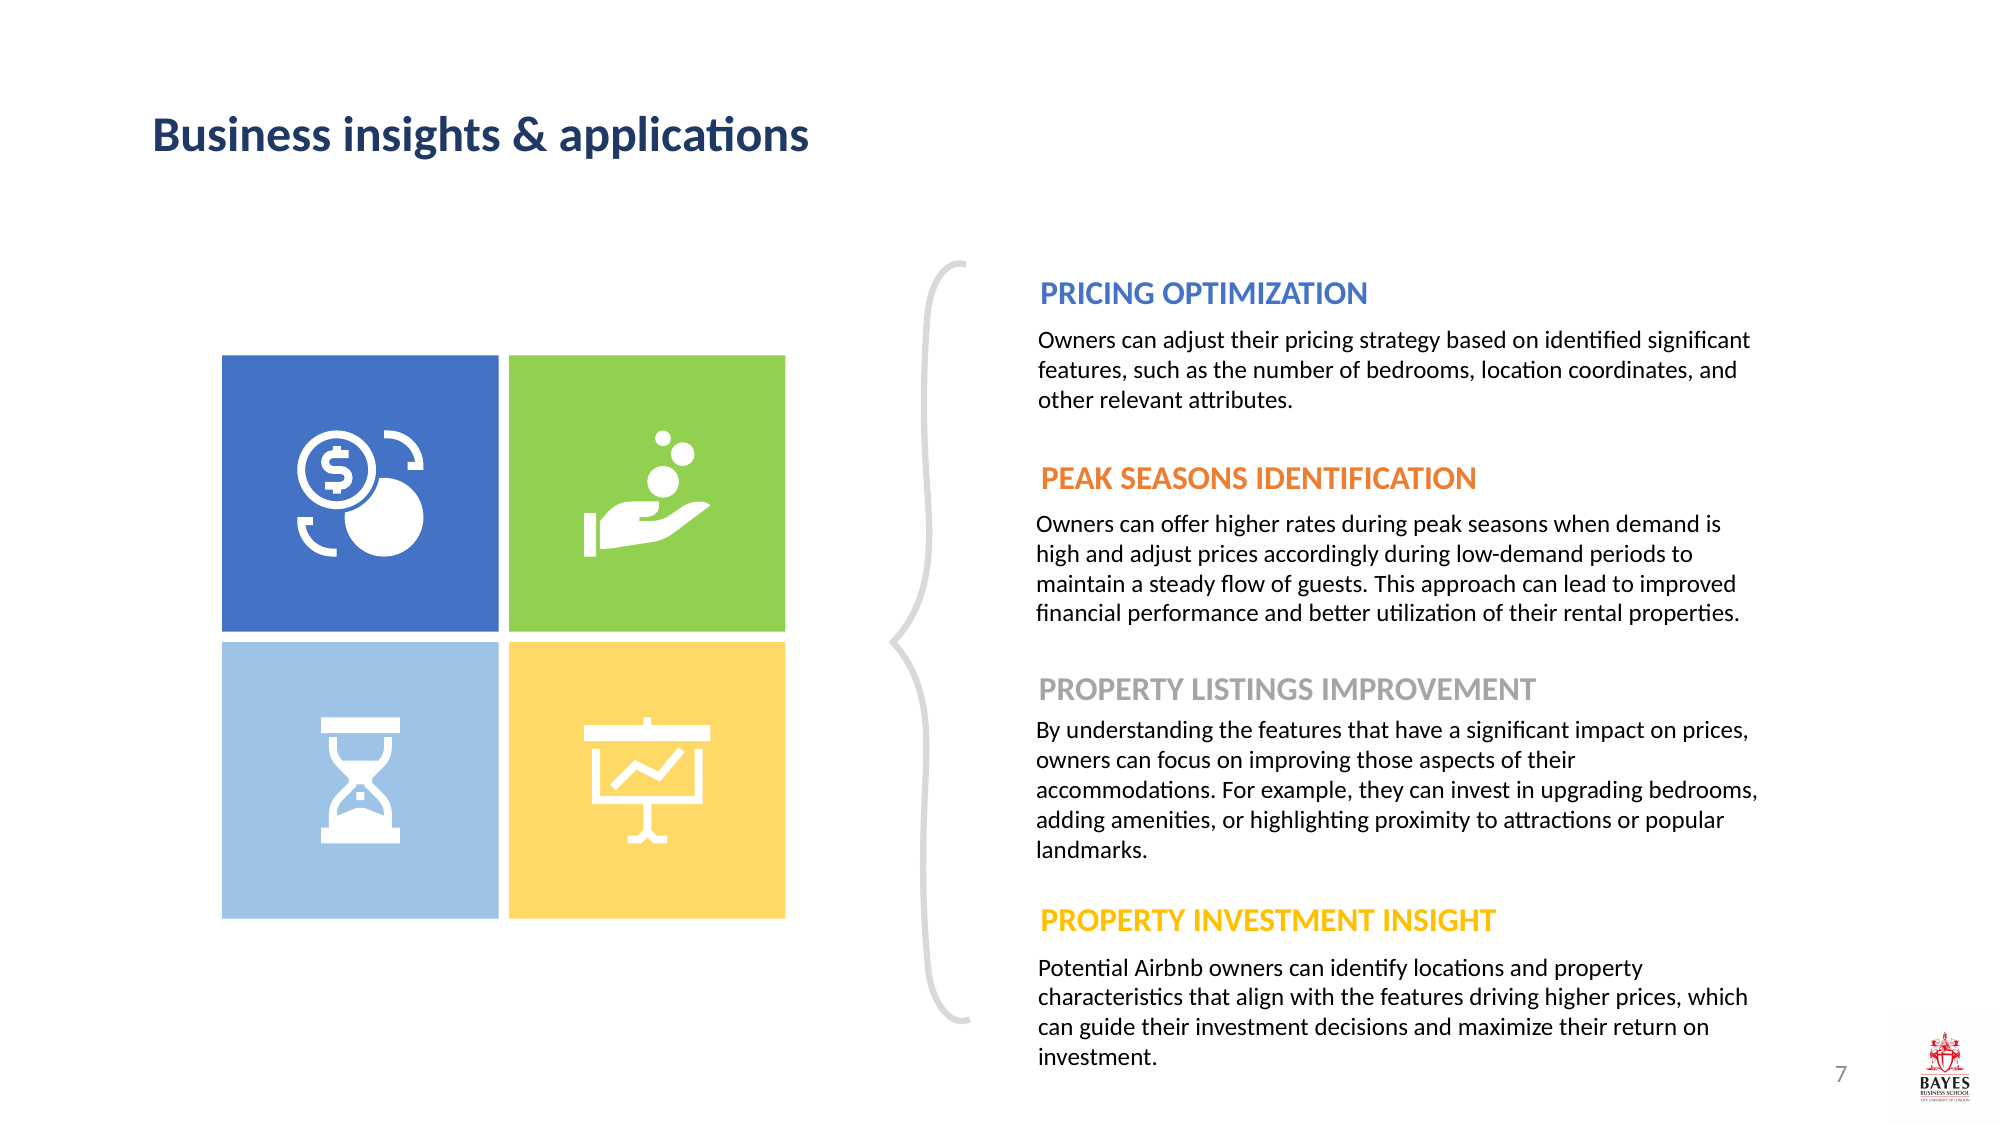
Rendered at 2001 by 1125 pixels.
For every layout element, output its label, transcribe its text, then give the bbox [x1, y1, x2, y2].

text_box PEAK SEASONS IDENTIFICATION [1026, 449, 1493, 504]
text_box [584, 717, 711, 742]
picture [1890, 1011, 2000, 1122]
text_box [321, 717, 400, 734]
text_box [321, 737, 400, 844]
text_box [222, 355, 499, 632]
text_box [384, 430, 424, 470]
text_box [599, 501, 711, 549]
text_box By understanding the features that have a significant impact on prices, owners can focus on improving those aspects of their accommodations. For example, they can invest in upgrading bedrooms, adding amenities, or highlighting proximity to attractions or popular landmarks. [1021, 706, 1778, 872]
text_box [892, 263, 970, 1021]
text_box PROPERTY LISTINGS IMPROVEMENT [1024, 660, 1553, 715]
text_box PRICING OPTIMIZATION [1025, 263, 1384, 319]
title Business insights & applications [137, 26, 1863, 245]
text_box PROPERTY INVESTMENT INSIGHT [1025, 890, 1512, 946]
text_box [509, 355, 786, 632]
text_box [509, 642, 786, 919]
slide_number 7 [1412, 1042, 1863, 1103]
text_box [610, 747, 685, 791]
text_box [297, 517, 337, 557]
text_box [670, 442, 695, 467]
text_box [592, 748, 703, 844]
text_box [647, 466, 679, 498]
text_box [222, 642, 499, 919]
text_box Owners can offer higher rates during peak seasons when demand is high and adjust prices accordingly during low-demand periods to maintain a steady flow of guests. This approach can lead to improved financial performance and better utilization of their rental properties. [1021, 499, 1778, 635]
text_box Owners can adjust their pricing strategy based on identified significant features, such as the number of bedrooms, location coordinates, and other relevant attributes. [1023, 316, 1780, 451]
text_box [655, 430, 671, 447]
text_box [584, 513, 597, 557]
text_box [297, 430, 377, 510]
text_box Potential Airbnb owners can identify locations and property characteristics that align with the features driving higher prices, which can guide their investment decisions and maximize their return on investment. [1023, 943, 1780, 1079]
text_box [344, 477, 424, 557]
